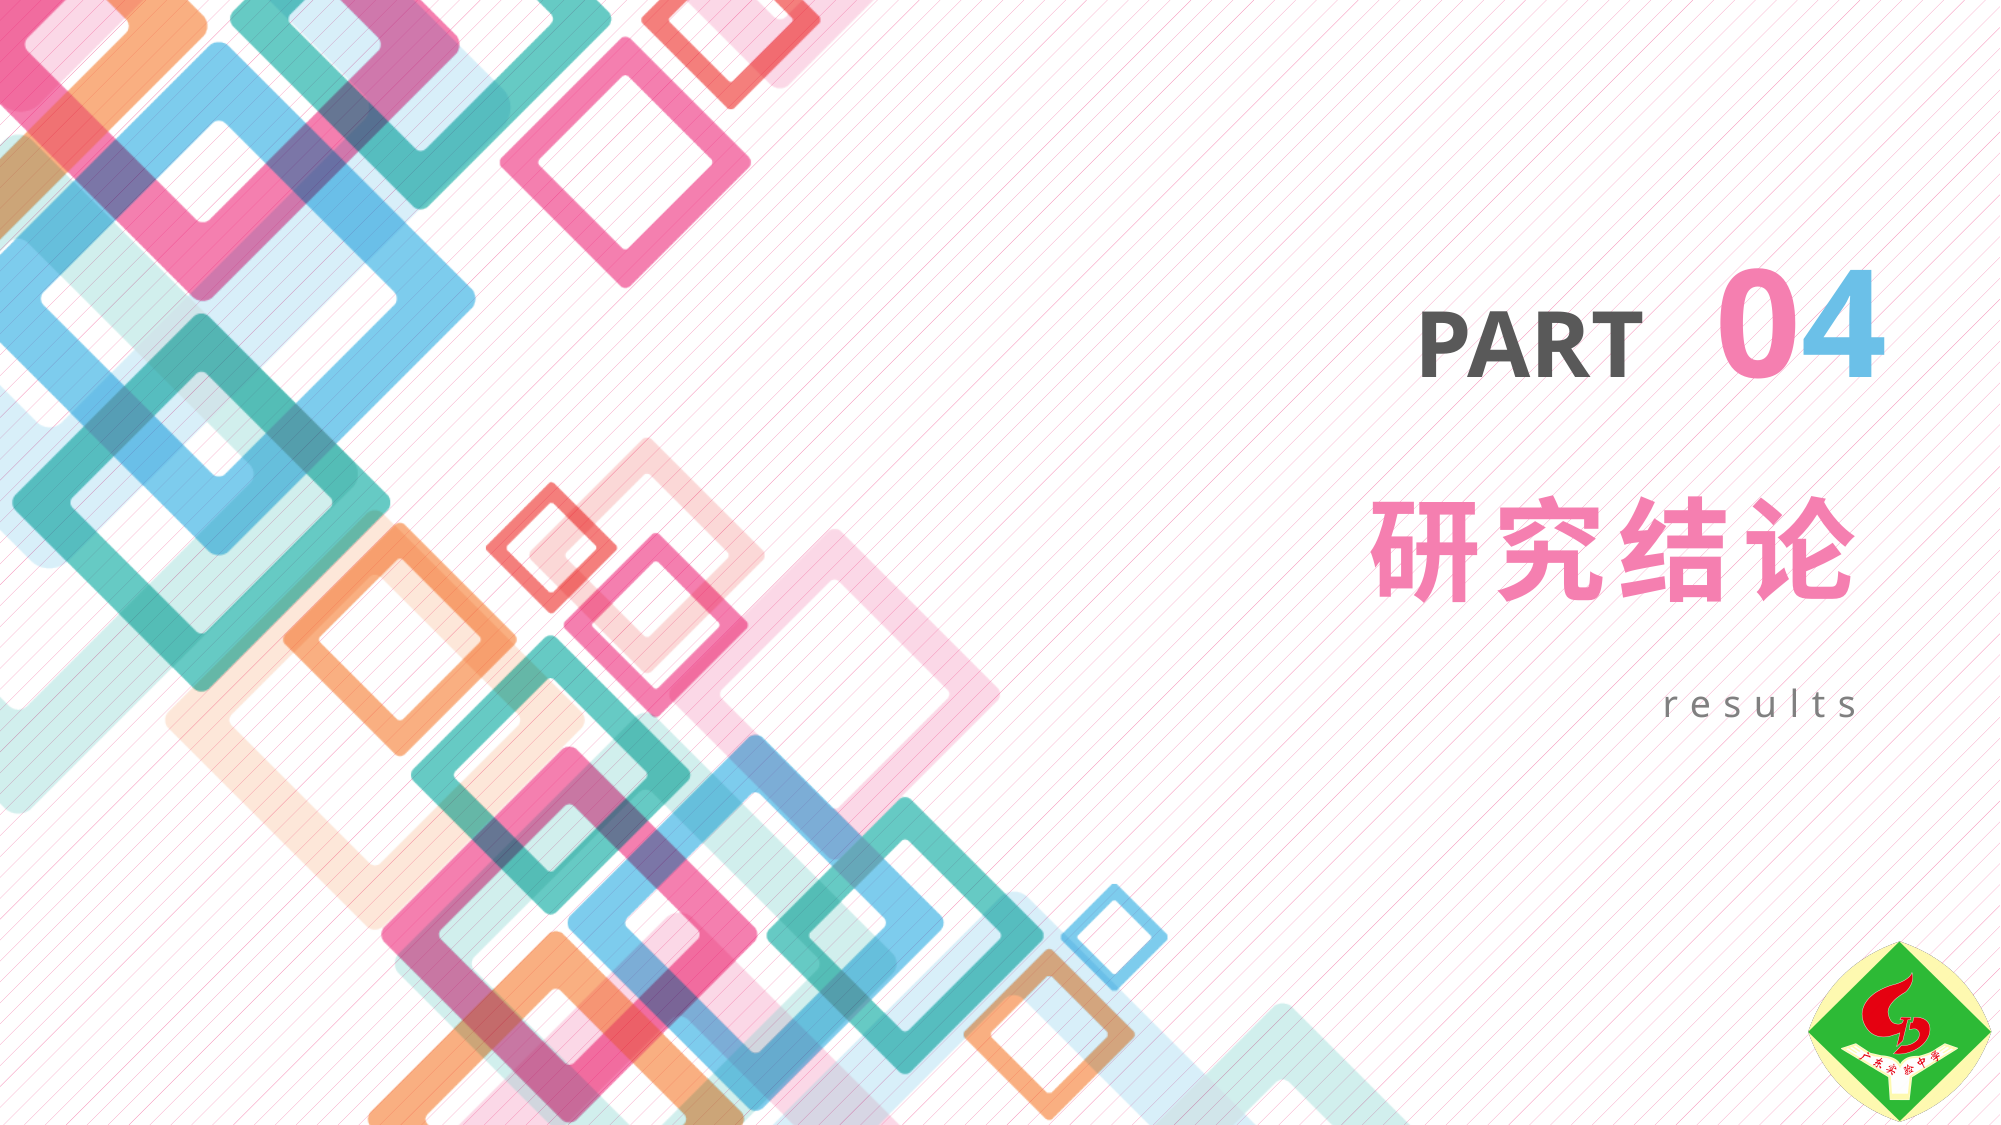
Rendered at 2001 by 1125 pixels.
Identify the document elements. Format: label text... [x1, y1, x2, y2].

picture [0, 0, 1757, 1125]
picture [1806, 941, 1994, 1125]
text_box 研究结论 [1762, 480, 1857, 616]
text_box results [1762, 680, 1857, 726]
text_box PART 04 [1762, 219, 1903, 415]
